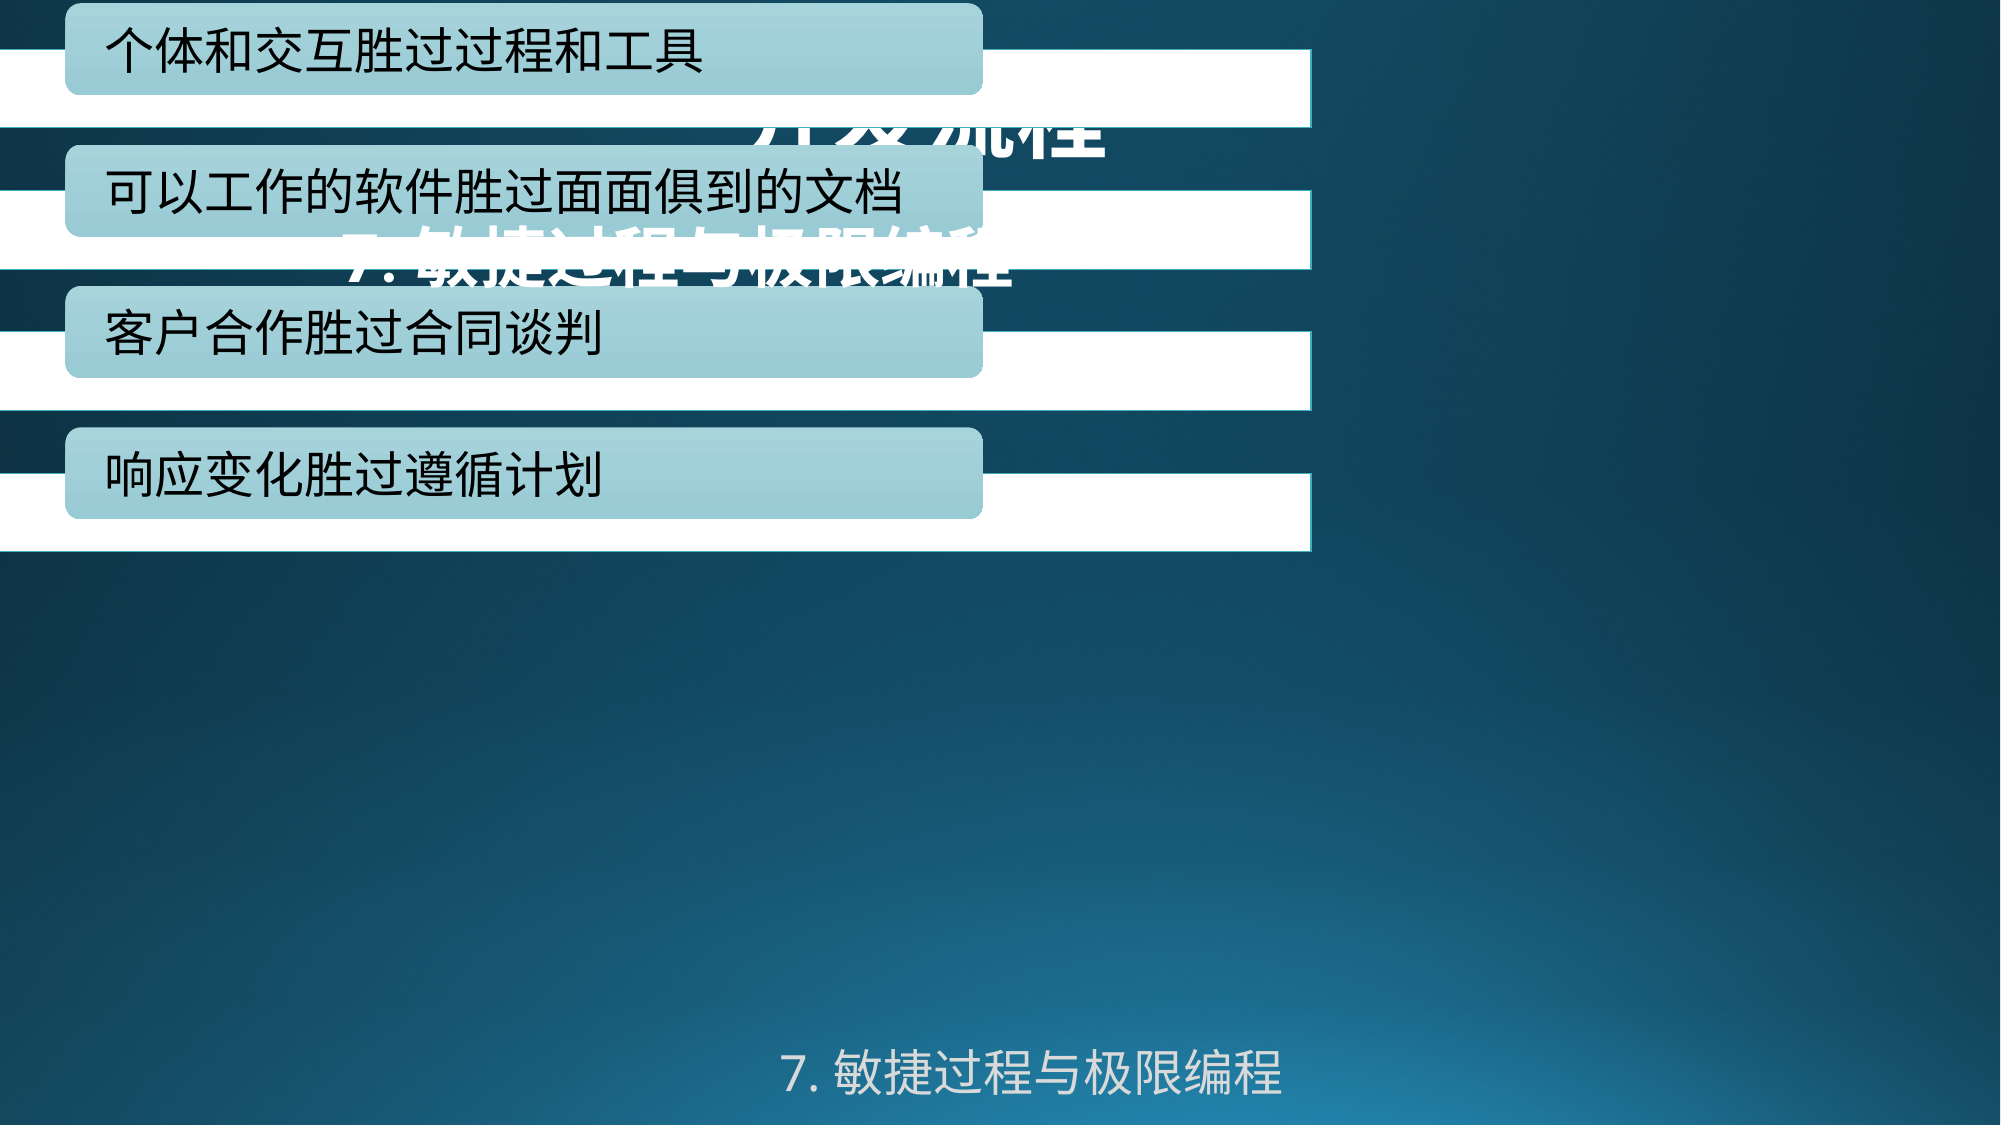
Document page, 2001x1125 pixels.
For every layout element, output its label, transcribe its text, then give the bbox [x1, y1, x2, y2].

picture [0, 411, 350, 473]
picture [0, 270, 326, 331]
text_box 7.敏捷过程与极限编程 [708, 1032, 1355, 1111]
text_box 7.敏捷过程与极限编程 [326, 207, 1190, 308]
picture [0, 128, 249, 190]
picture [0, 0, 2001, 1125]
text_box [350, 361, 1662, 917]
title 开发流程 [249, 20, 1600, 208]
